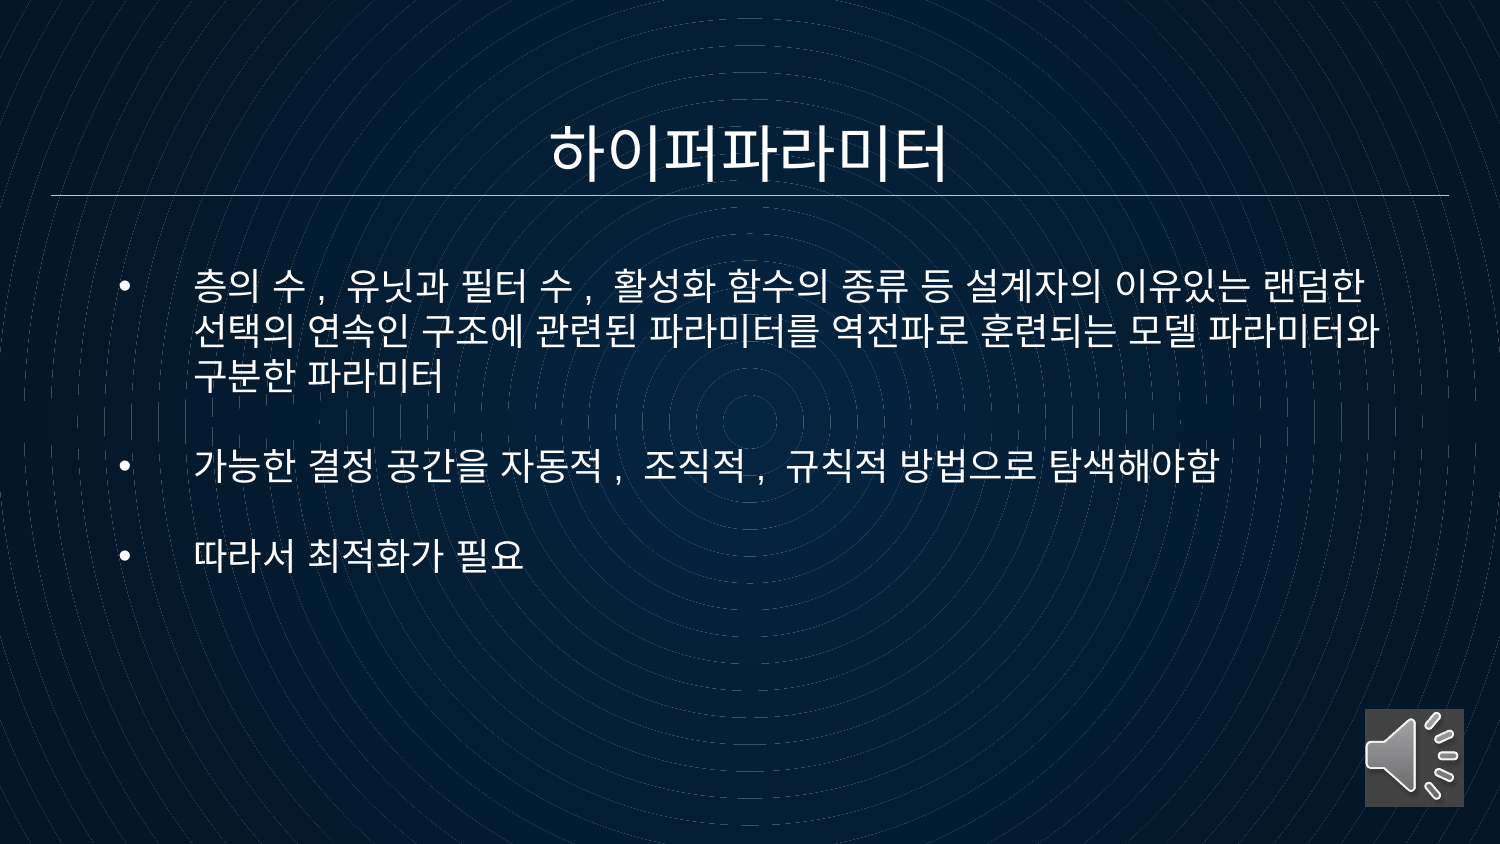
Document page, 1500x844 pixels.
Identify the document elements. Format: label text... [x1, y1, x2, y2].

title 하이퍼파라미터 [51, 105, 1449, 195]
text_box 층의 수, 유닛과 필터 수, 활성화 함수의 종류 등 설계자의 이유있는 랜덤한 선택의 연속인 구조에 관련된 파라미터를 역전파로 훈련되는 모델 파라미터와 구분한 파라미터 가능한 결정 공간을 자동적, 조직적, 규칙적 방법으로 탐색해야함 따라서 최적화가 필요 [103, 255, 1399, 586]
picture [1364, 708, 1465, 809]
title 하이퍼파라미터 [51, 202, 1449, 206]
